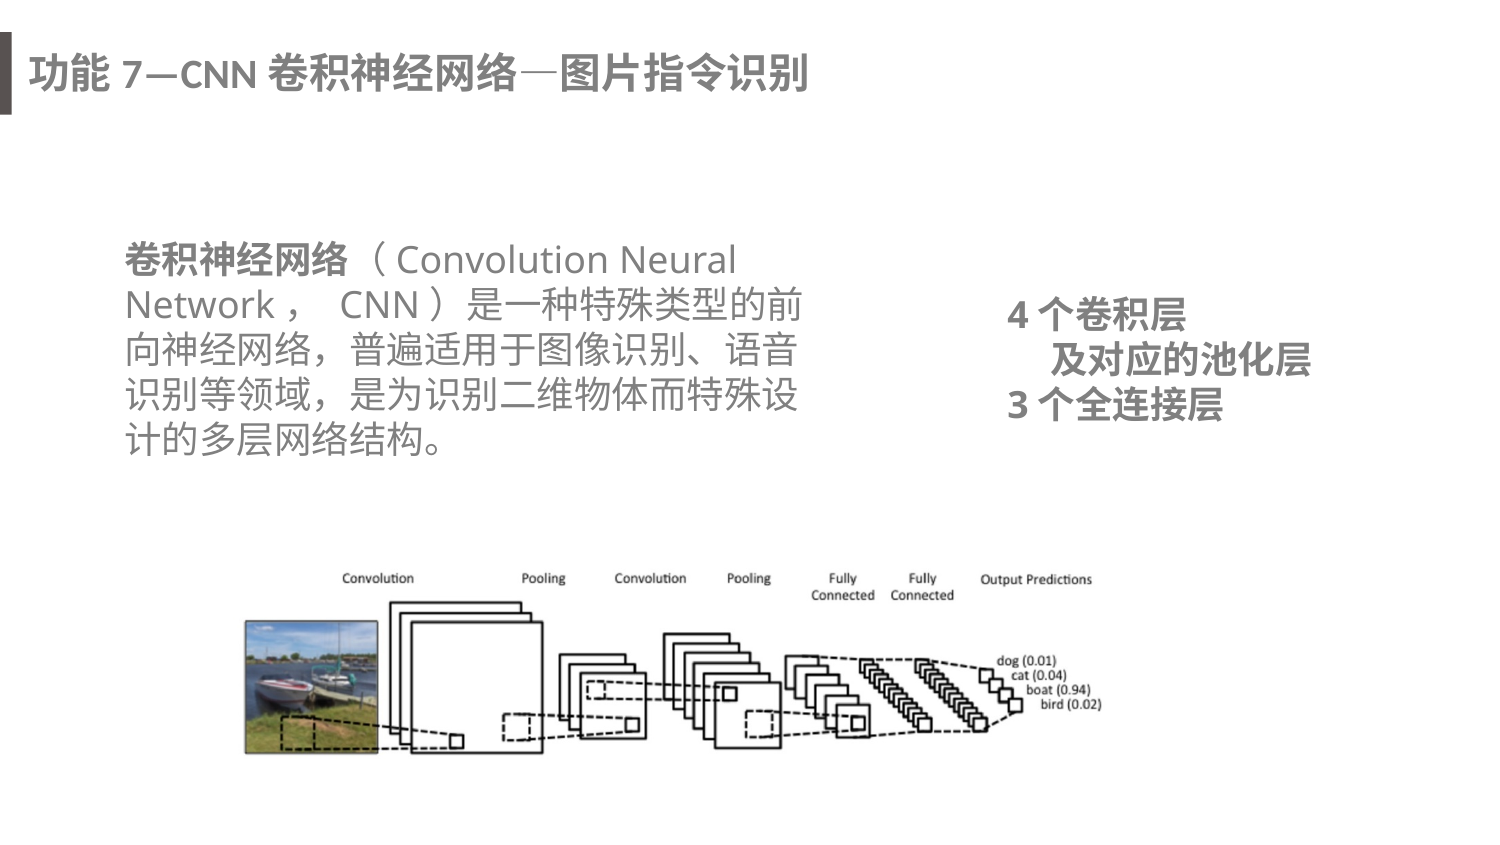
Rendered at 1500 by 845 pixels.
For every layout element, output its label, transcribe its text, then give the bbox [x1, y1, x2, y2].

text_box 4个卷积层 及对应的池化层 3个全连接层 [992, 283, 1401, 434]
text_box 卷积神经网络（Convolution Neural Network， CNN）是一种特殊类型的前向神经网络，普遍适用于图像识别、语音识别等领域，是为识别二维物体而特殊设计的多层网络结构。 [109, 228, 846, 469]
picture [200, 539, 1143, 797]
text_box 功能7—CNN卷积神经网络—图片指令识别 [10, 0, 829, 144]
text_box [405, 116, 1075, 330]
